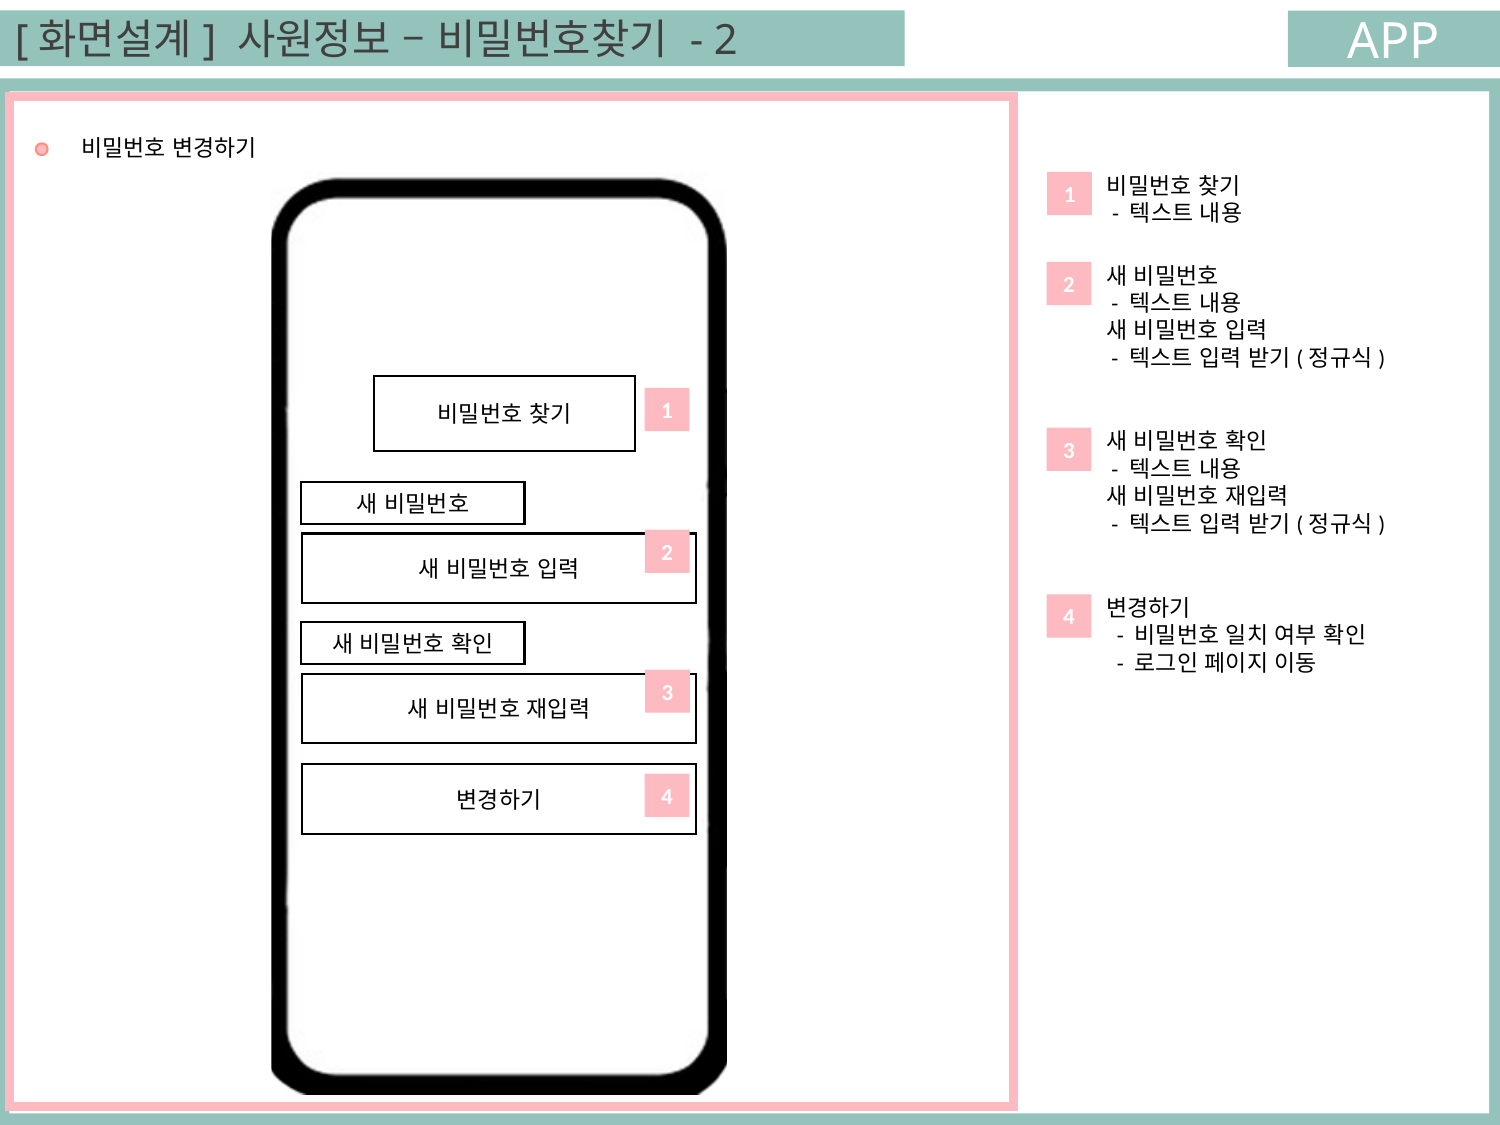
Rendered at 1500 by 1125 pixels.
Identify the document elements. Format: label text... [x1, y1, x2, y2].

text_box APP [1287, 10, 1500, 68]
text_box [1046, 586, 1489, 685]
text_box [1046, 419, 1489, 546]
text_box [1046, 253, 1489, 381]
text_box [0, 78, 1500, 1125]
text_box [1047, 163, 1490, 235]
picture [271, 171, 727, 1095]
text_box [화면설계] 사원정보 – 비밀번호찾기 - 2 [0, 9, 906, 67]
